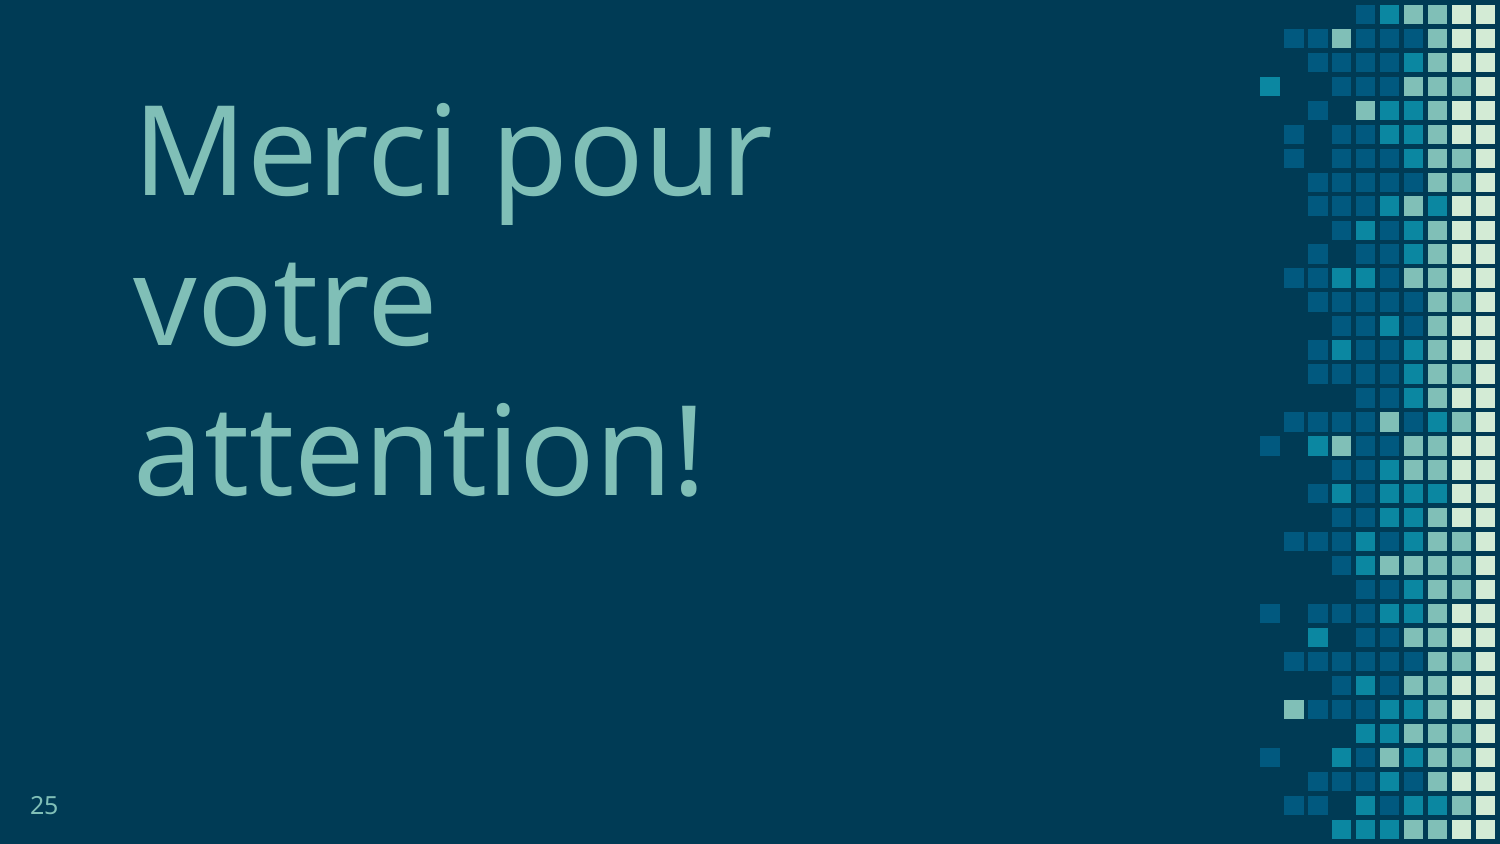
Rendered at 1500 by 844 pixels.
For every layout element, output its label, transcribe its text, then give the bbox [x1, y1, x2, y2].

picture [374, 127, 422, 196]
picture [374, 277, 431, 345]
picture [329, 277, 367, 344]
slide_number 25 [15, 774, 105, 839]
picture [276, 263, 315, 345]
picture [575, 127, 636, 196]
picture [328, 127, 366, 194]
picture [732, 127, 770, 194]
picture [502, 127, 560, 224]
picture [437, 104, 449, 116]
picture [146, 106, 234, 194]
title Merci pour votre attention! [118, 345, 917, 536]
picture [134, 279, 195, 344]
picture [254, 127, 311, 196]
picture [204, 277, 265, 345]
picture [438, 129, 448, 194]
picture [654, 129, 710, 196]
